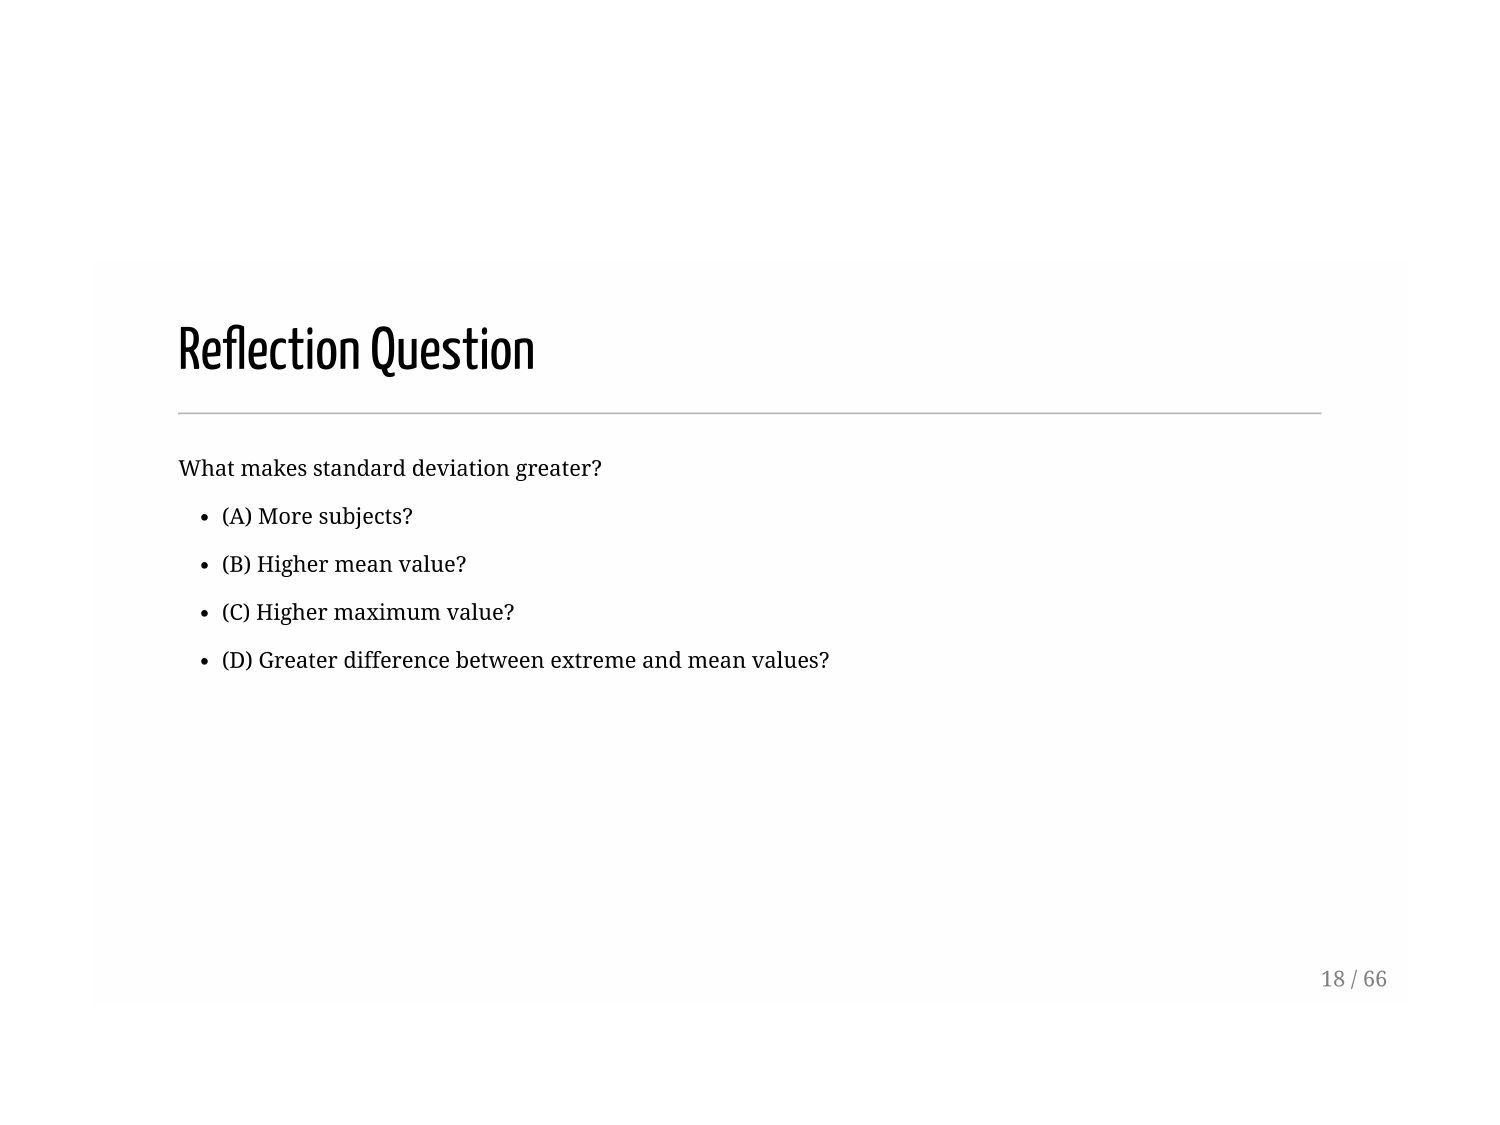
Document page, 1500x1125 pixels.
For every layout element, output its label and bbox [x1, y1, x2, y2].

picture [91, 262, 1409, 1005]
